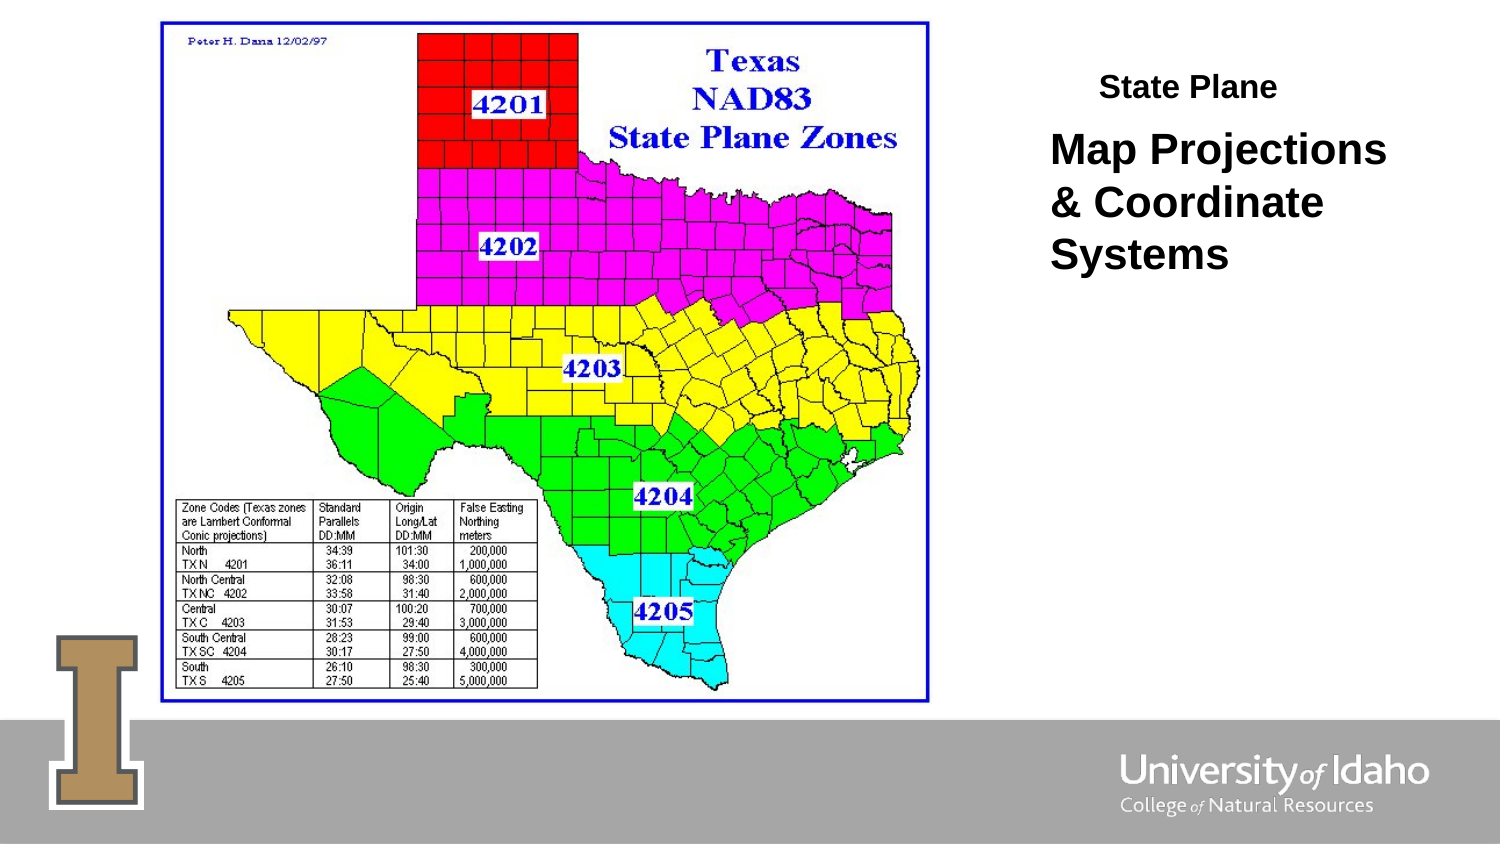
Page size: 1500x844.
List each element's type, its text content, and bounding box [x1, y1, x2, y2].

picture [157, 18, 933, 705]
text_box State Plane [1084, 57, 1363, 113]
text_box Map Projections & Coordinate Systems [1035, 113, 1412, 286]
